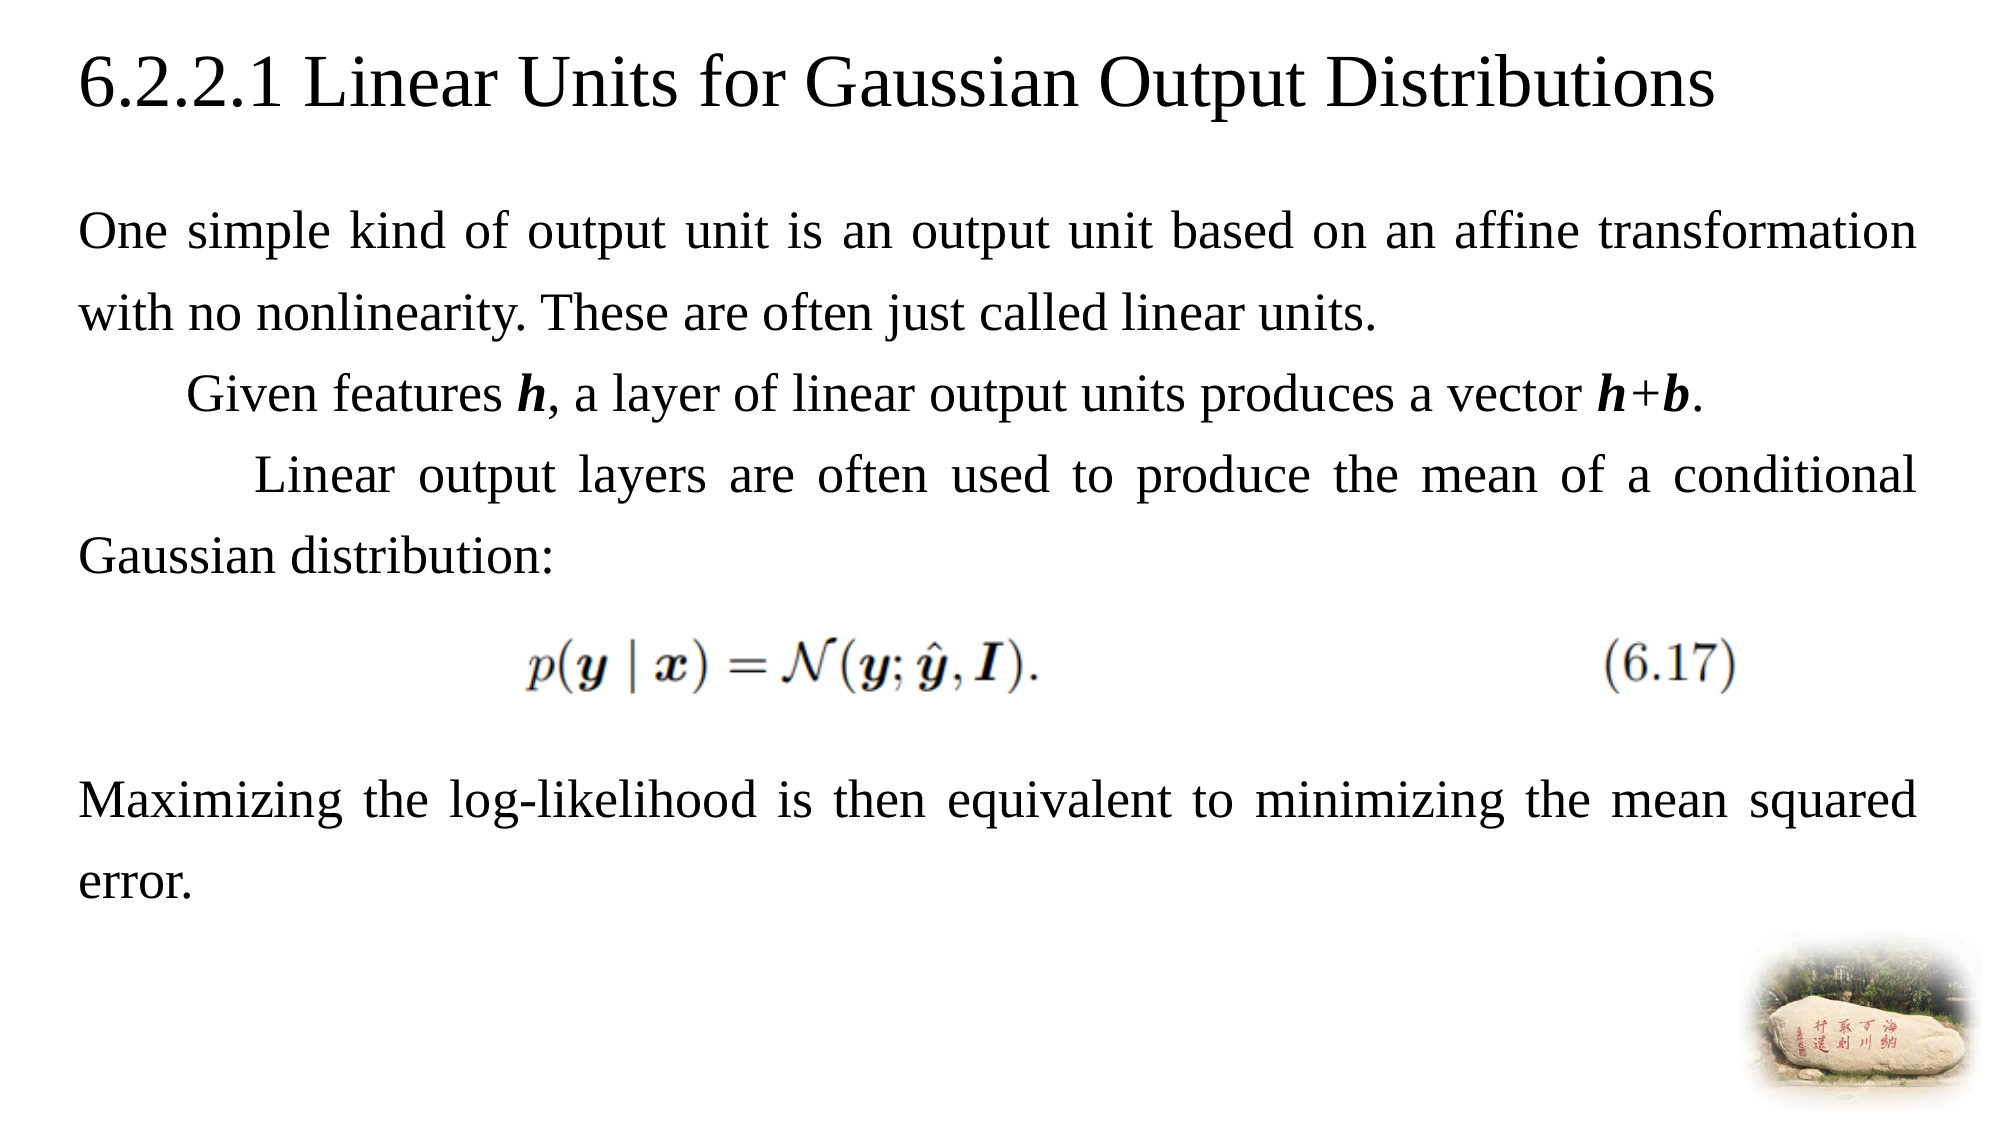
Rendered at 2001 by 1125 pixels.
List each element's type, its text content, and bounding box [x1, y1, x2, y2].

picture [1740, 927, 1985, 1112]
picture [467, 617, 1764, 717]
title 6.2.2.1 Linear Units for Gaussian Output Distributions [63, 21, 1936, 142]
